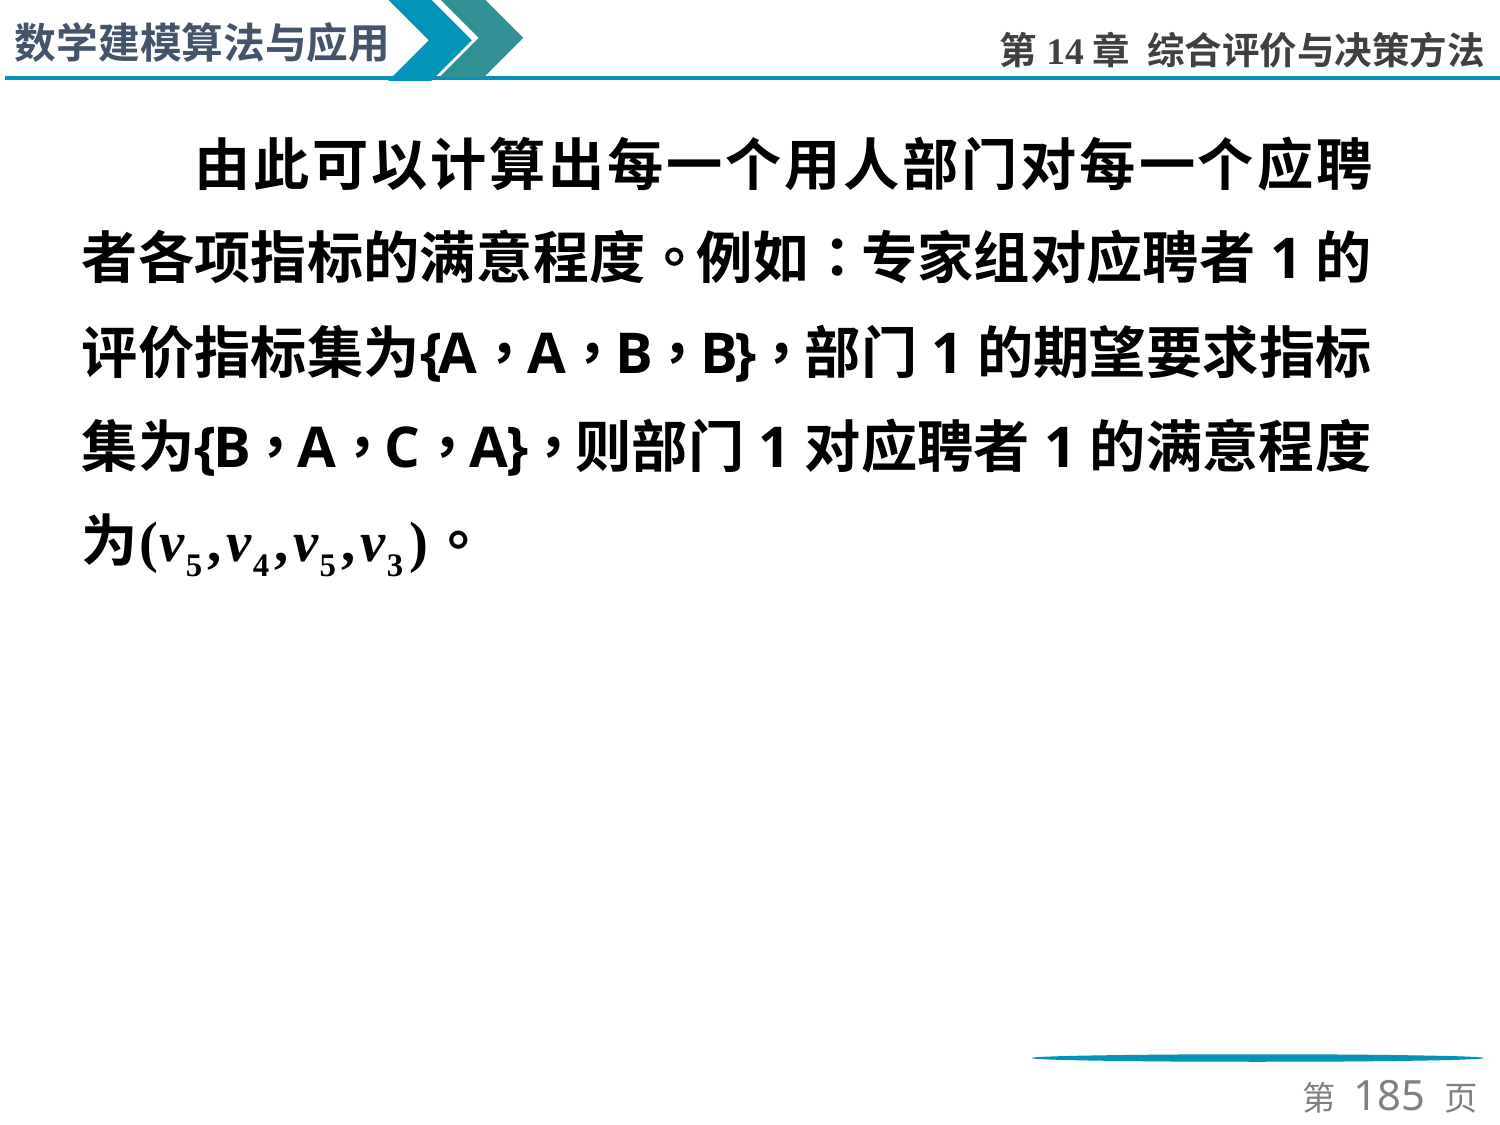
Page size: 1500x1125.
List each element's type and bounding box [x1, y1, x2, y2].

text_box [81, 120, 1371, 623]
